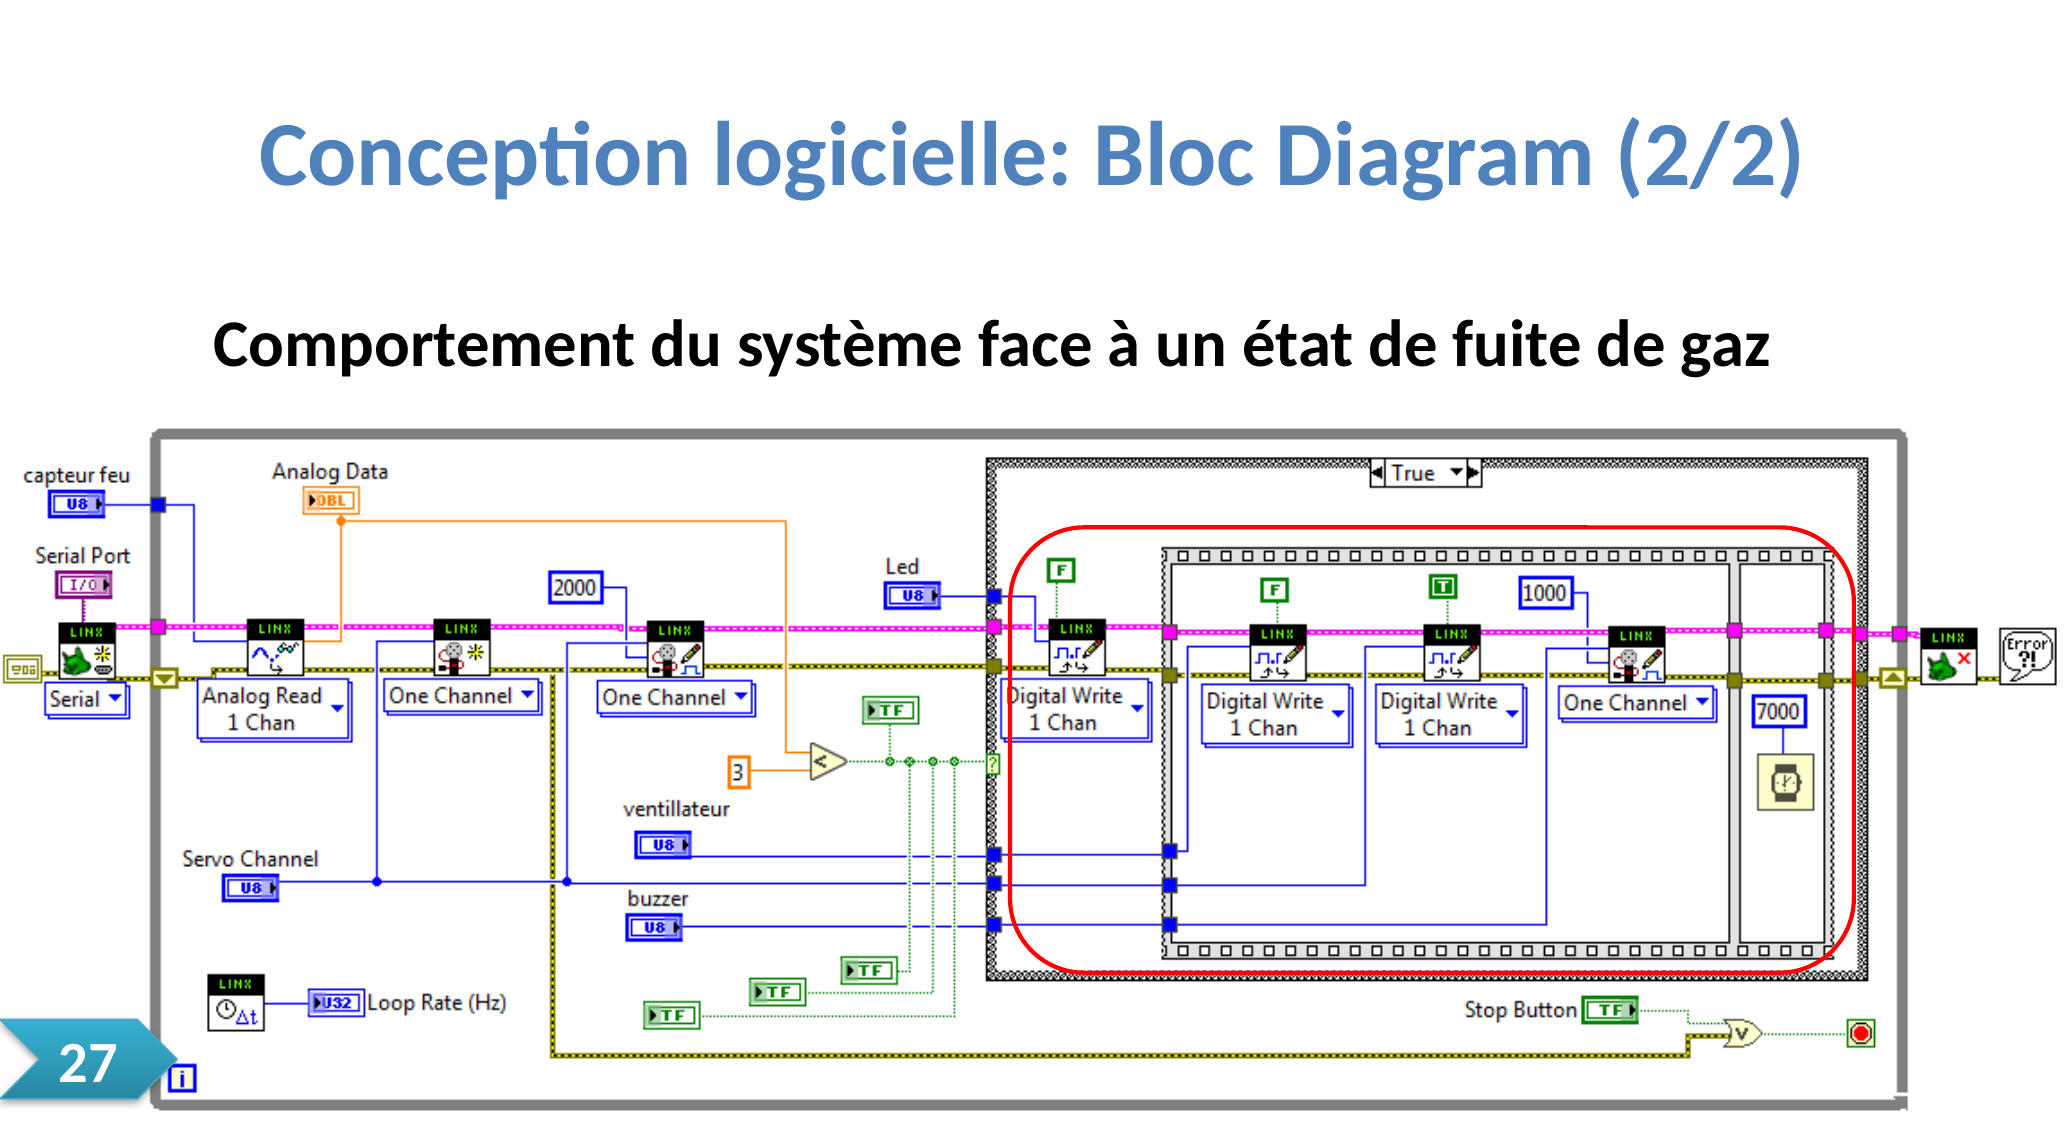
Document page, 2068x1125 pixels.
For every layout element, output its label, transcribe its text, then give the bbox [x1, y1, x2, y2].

picture [2, 421, 2058, 1119]
title Conception logicielle: Bloc Diagram (2/2) [103, 54, 1964, 244]
text_box Comportement du système face à un état de fuite de gaz [178, 292, 1807, 388]
